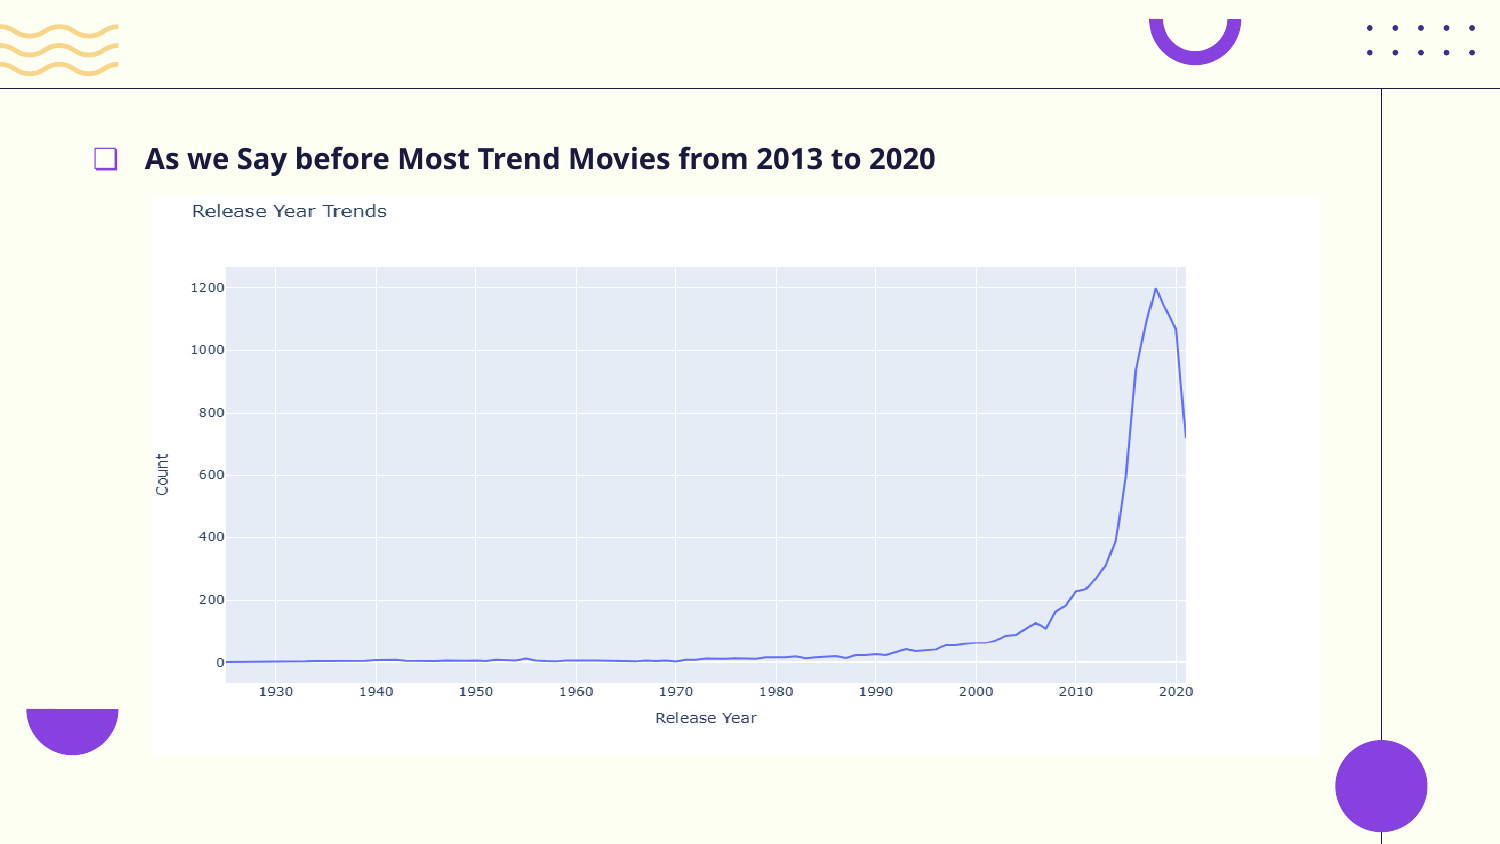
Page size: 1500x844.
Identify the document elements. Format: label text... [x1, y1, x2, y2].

list As we Say before Most Trend Movies from 2013 to 2020 [55, 125, 1382, 224]
picture [152, 194, 1320, 755]
